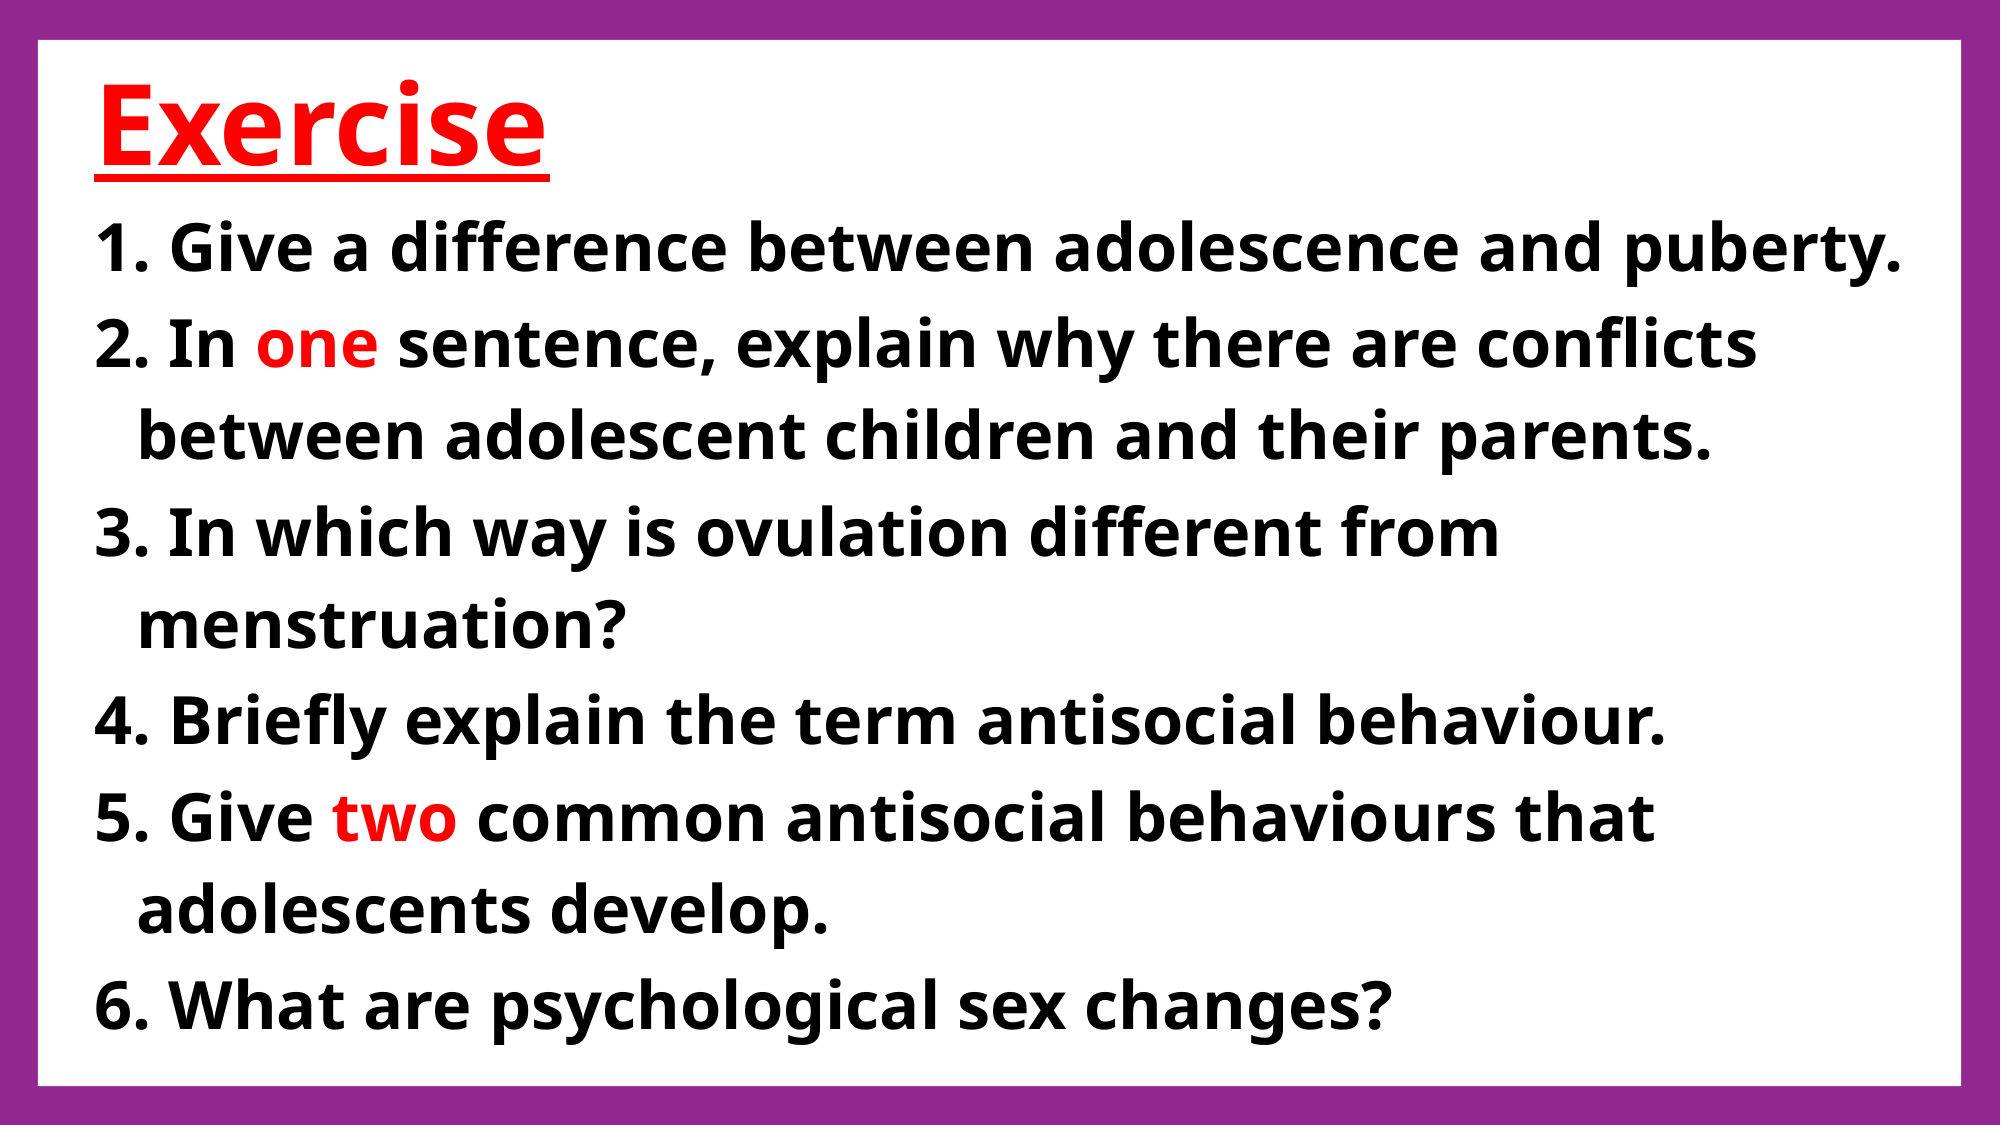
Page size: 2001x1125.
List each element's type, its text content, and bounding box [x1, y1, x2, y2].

text_box Exercise Give a difference between adolescence and puberty. In one sentence, explain why there are conflicts between adolescent children and their parents. In which way is ovulation different from menstruation? Briefly explain the term antisocial behaviour. Give two common antisocial behaviours that adolescents develop. What are psychological sex changes? [79, 25, 1922, 1051]
